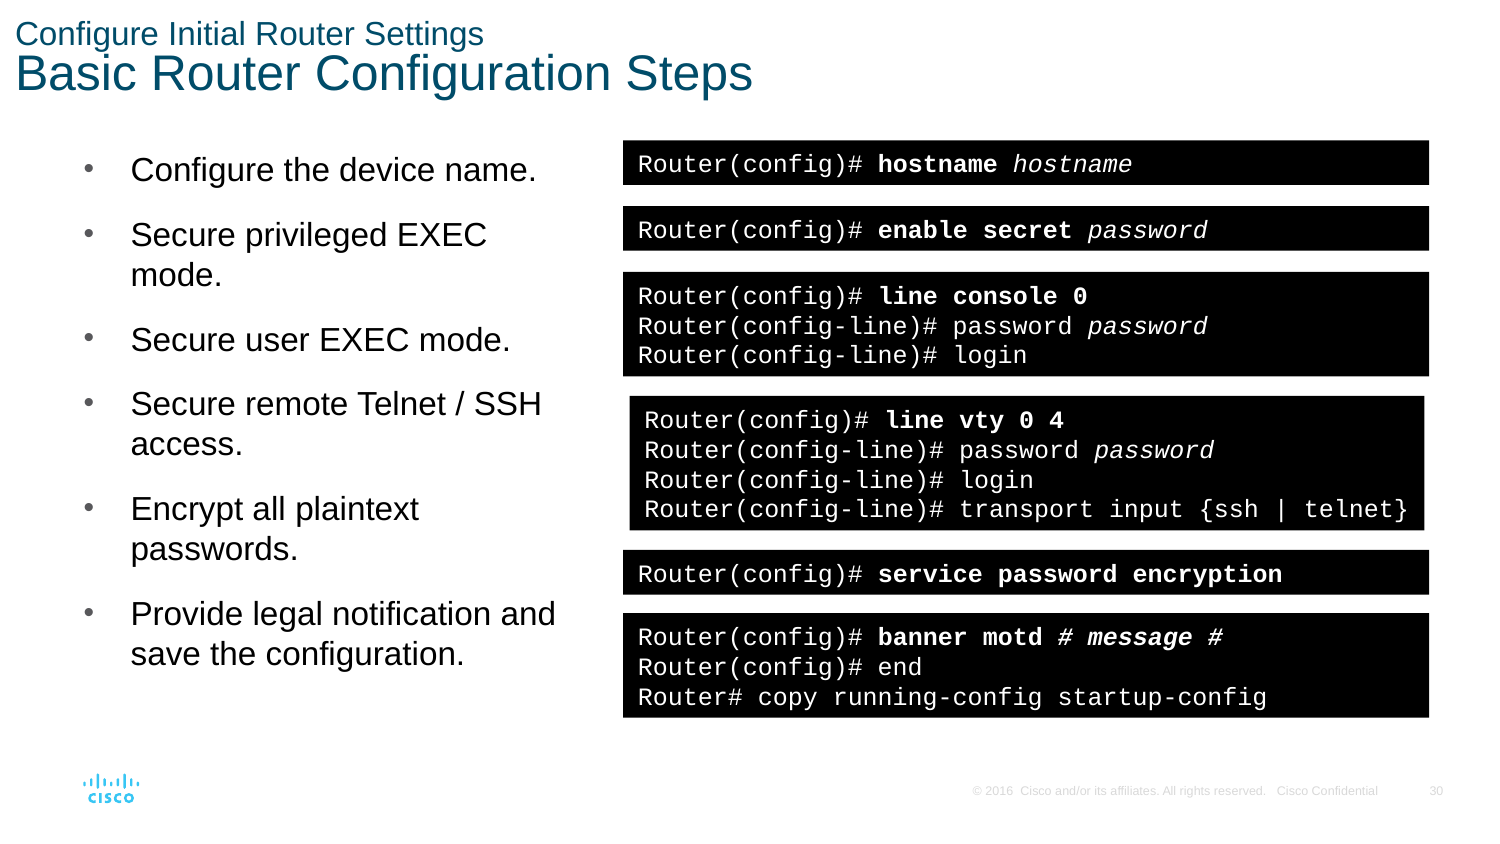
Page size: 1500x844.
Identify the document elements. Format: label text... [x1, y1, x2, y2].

text_box Router(config)# banner motd # message # Router(config)# end Router# copy running-config startup-config [623, 613, 1430, 718]
list Configure the device name. Secure privileged EXEC mode. Secure user EXEC mode. Secure remote Telnet / SSH access. Encrypt all plaintext passwords. Provide legal notification and save the configuration. [68, 140, 605, 718]
text_box Router(config)# line vty 0 4 Router(config-line)# password password Router(config-line)# login Router(config-line)# transport input {ssh | telnet} [629, 395, 1425, 531]
text_box Router(config)# line console 0 Router(config-line)# password password Router(config-line)# login [623, 271, 1430, 377]
text_box Router(config)# enable secret password [623, 206, 1430, 251]
title Configure Initial Router Settings Basic Router Configuration Steps [0, 0, 1369, 121]
text_box Router(config)# service password encryption [623, 549, 1430, 595]
text_box Router(config)# hostname hostname [623, 140, 1430, 185]
